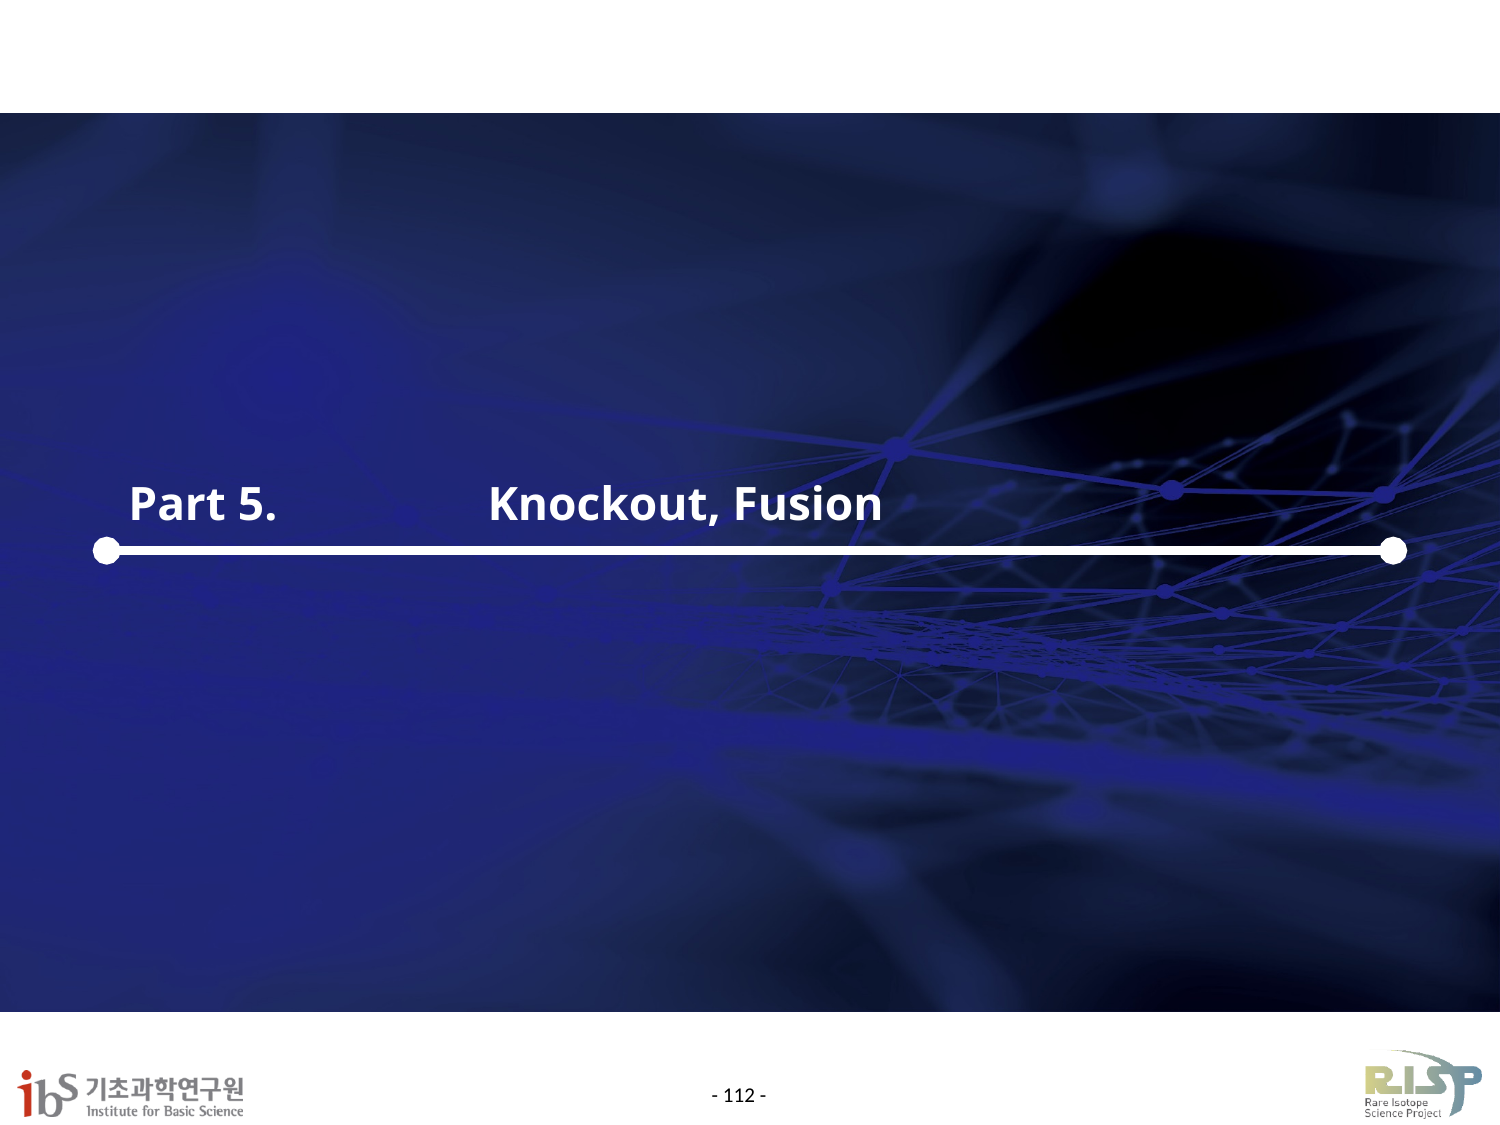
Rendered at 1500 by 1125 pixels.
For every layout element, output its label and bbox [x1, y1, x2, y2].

picture [1364, 1049, 1482, 1119]
picture [17, 1070, 243, 1117]
picture [0, 113, 1500, 1012]
